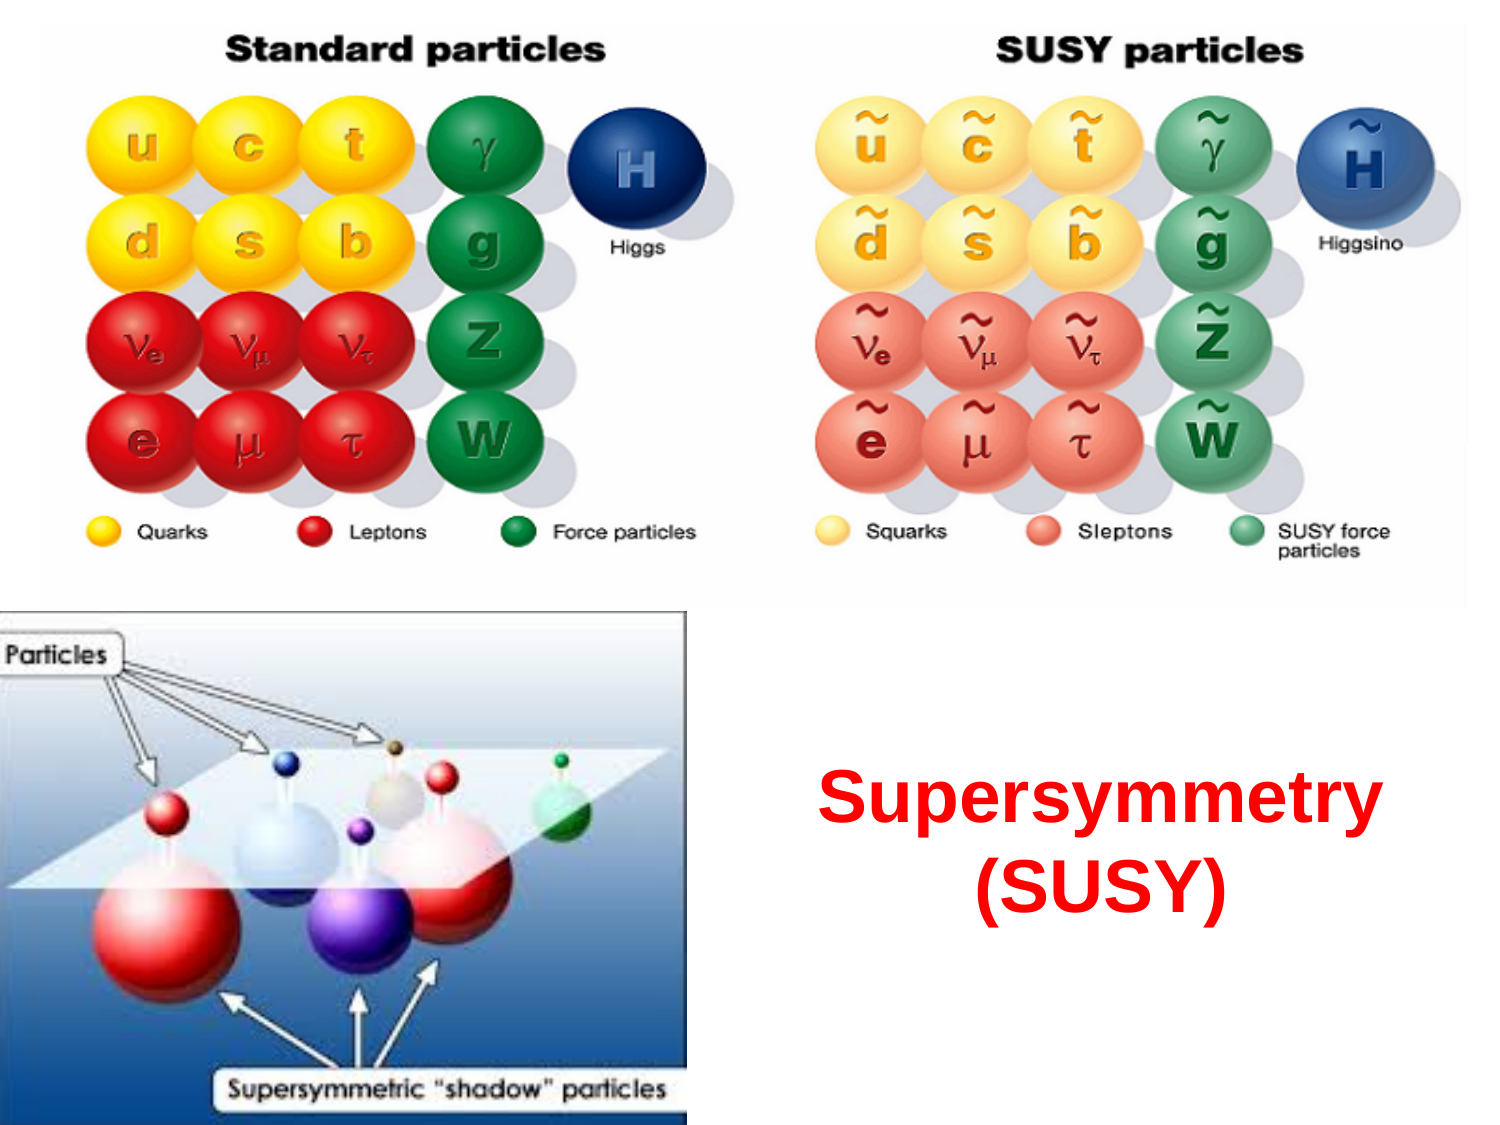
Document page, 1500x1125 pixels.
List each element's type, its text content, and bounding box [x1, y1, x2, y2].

picture [40, 25, 1478, 607]
text_box Supersymmetry (SUSY) [702, 739, 1500, 935]
picture [0, 611, 687, 1125]
